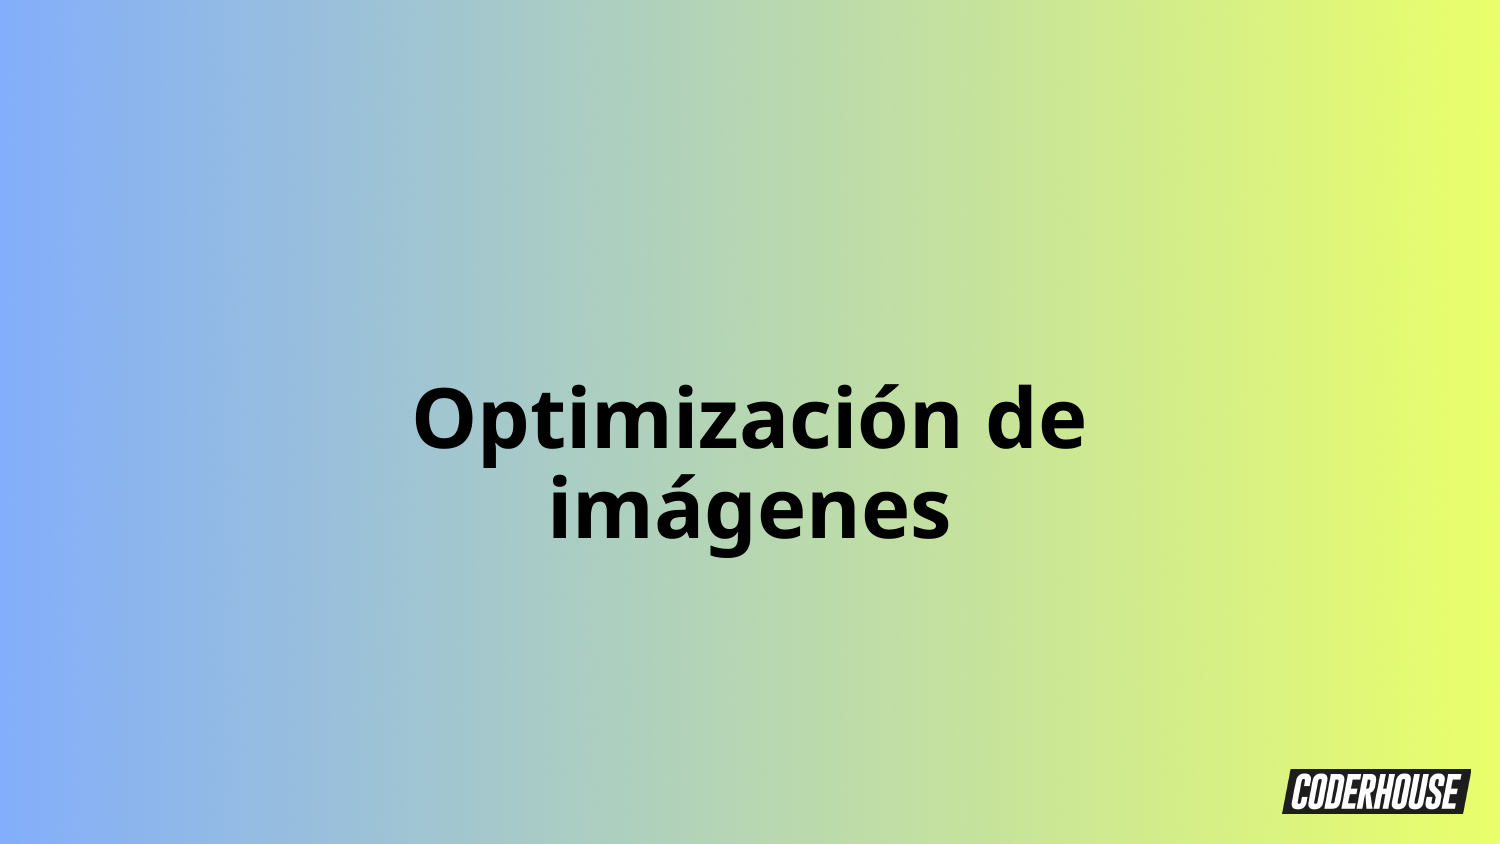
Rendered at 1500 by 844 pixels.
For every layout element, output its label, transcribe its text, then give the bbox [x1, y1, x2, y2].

text_box Optimización de imágenes [239, 361, 1261, 572]
picture [0, 0, 1500, 844]
